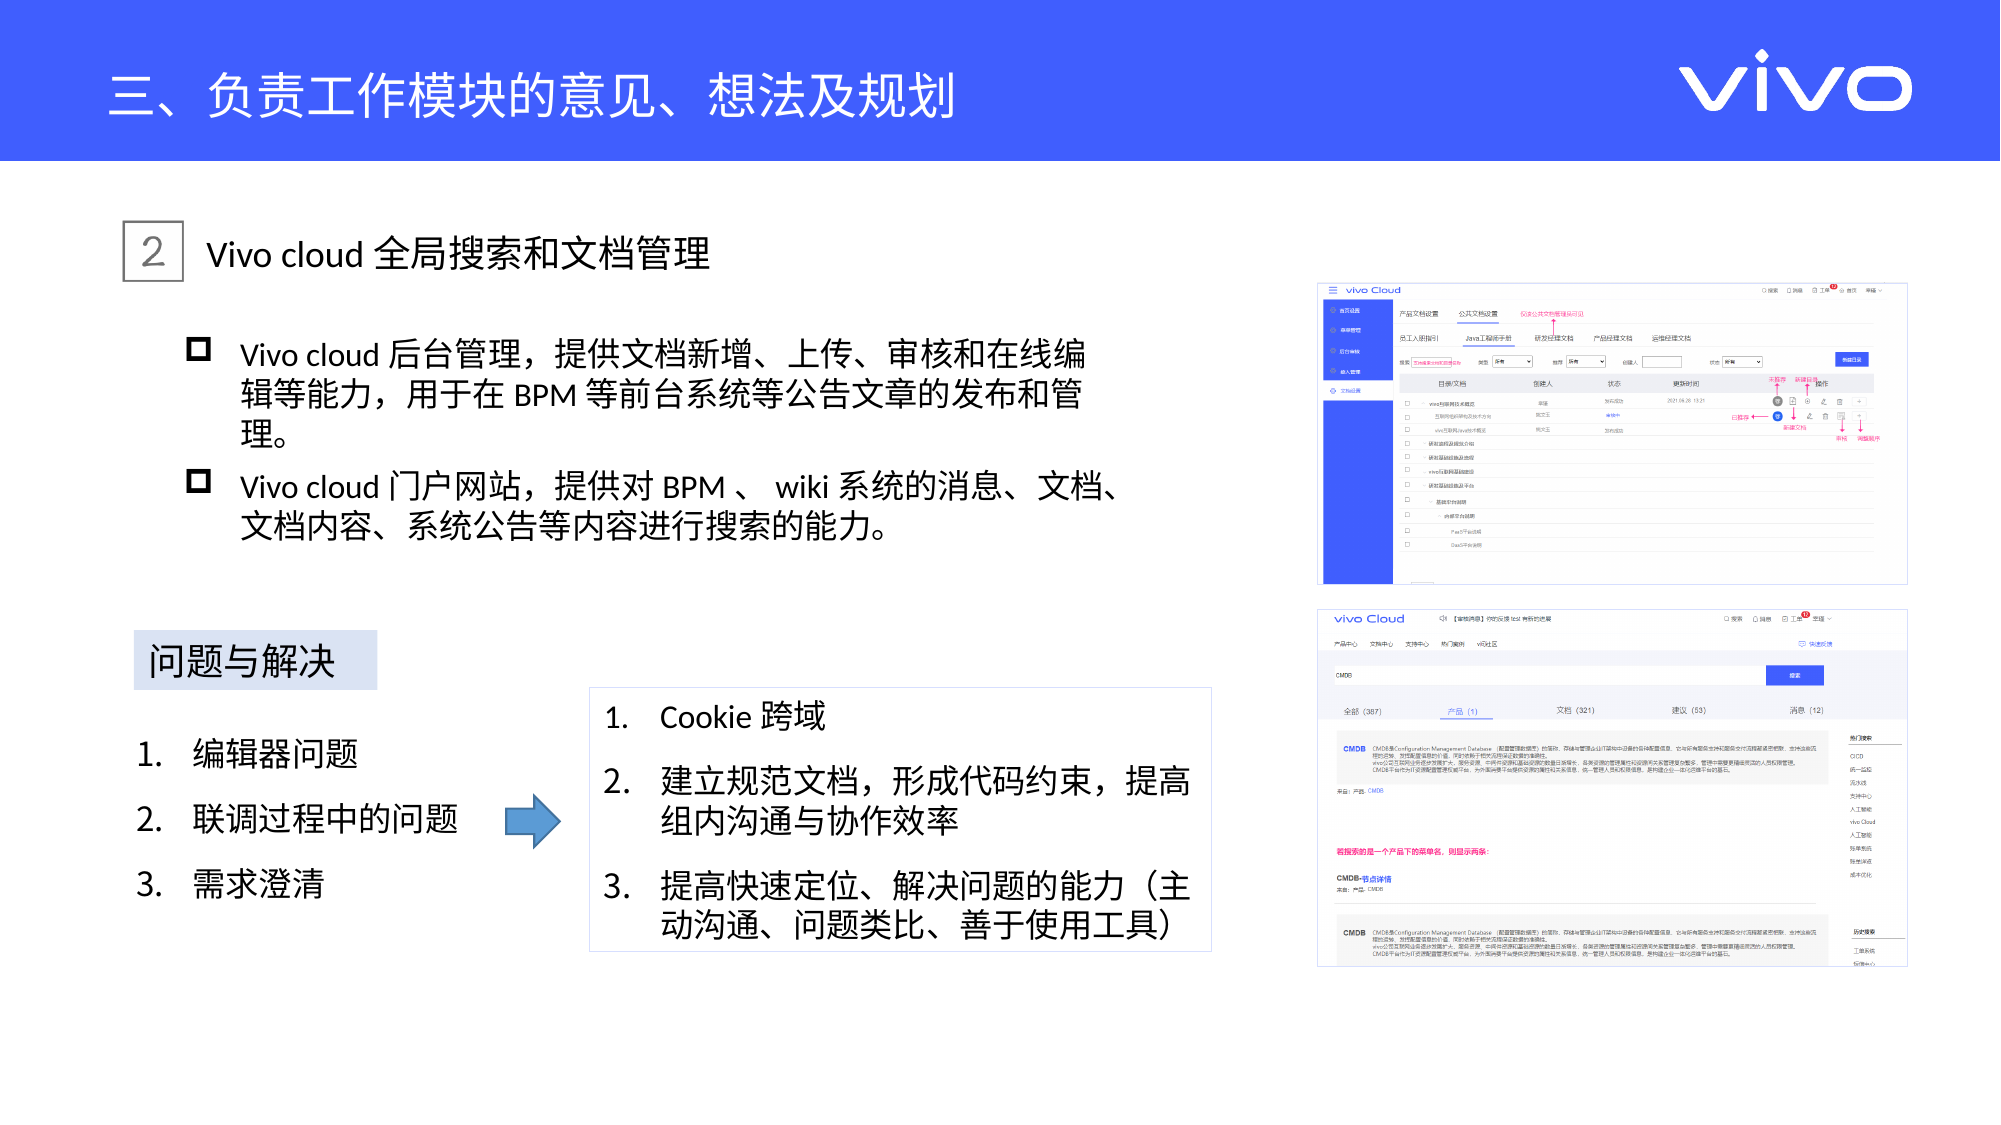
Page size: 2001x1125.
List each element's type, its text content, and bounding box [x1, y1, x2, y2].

picture [1317, 609, 1908, 967]
text_box Cookie跨域 建立规范文档，形成代码约束，提高组内沟通与协作效率 提高快速定位、解决问题的能力（主动沟通、问题类比、善于使用工具） [589, 687, 1212, 952]
picture [114, 212, 192, 290]
text_box 编辑器问题 联调过程中的问题 需求澄清 [121, 725, 484, 910]
picture [1317, 282, 1908, 585]
text_box [505, 793, 562, 850]
text_box 问题与解决 [133, 630, 378, 690]
text_box Vivo cloud后台管理，提供文档新增、上传、审核和在线编辑等能力，用于在BPM等前台系统等公告文章的发布和管理。 Vivo cloud门户网站，提供对BPM、wiki系统的消息、文档、文档内容、系统公告等内容进行搜索的能力。 [168, 325, 1130, 553]
text_box Vivo cloud全局搜索和文档管理 [192, 222, 875, 283]
picture [0, 0, 2000, 161]
